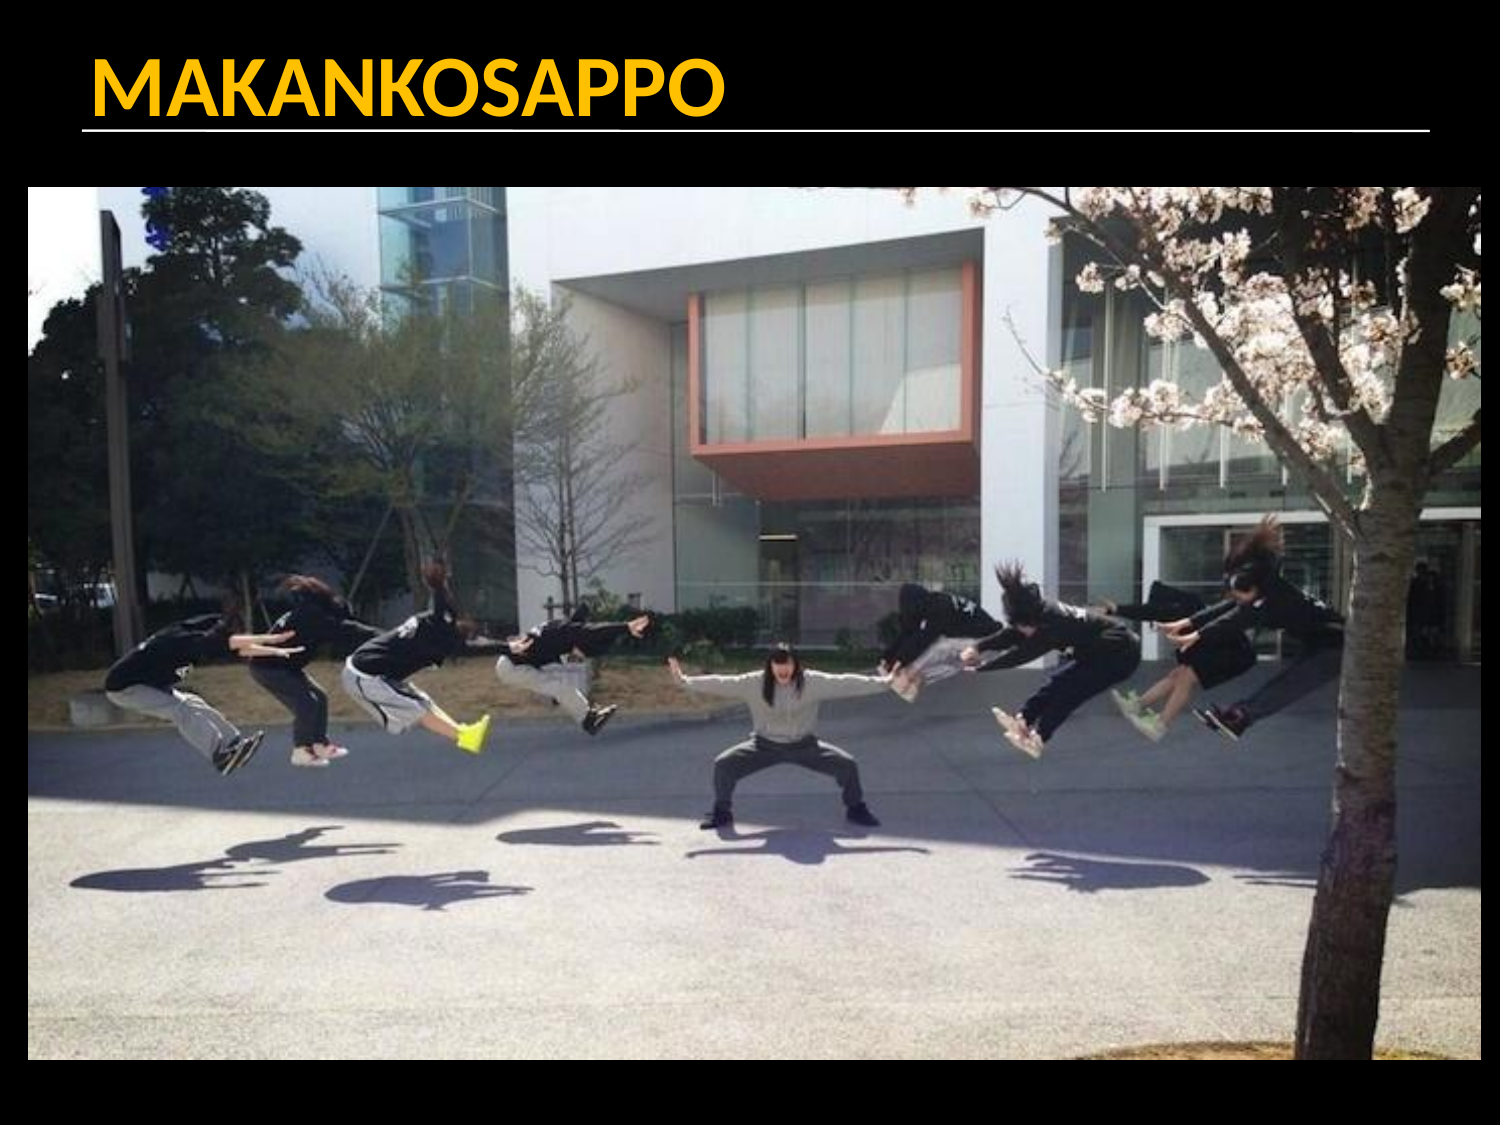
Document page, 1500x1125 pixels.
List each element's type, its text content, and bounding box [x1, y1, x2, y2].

picture [27, 187, 1481, 1060]
text_box MAKANKOSAPPO [74, 9, 1442, 153]
